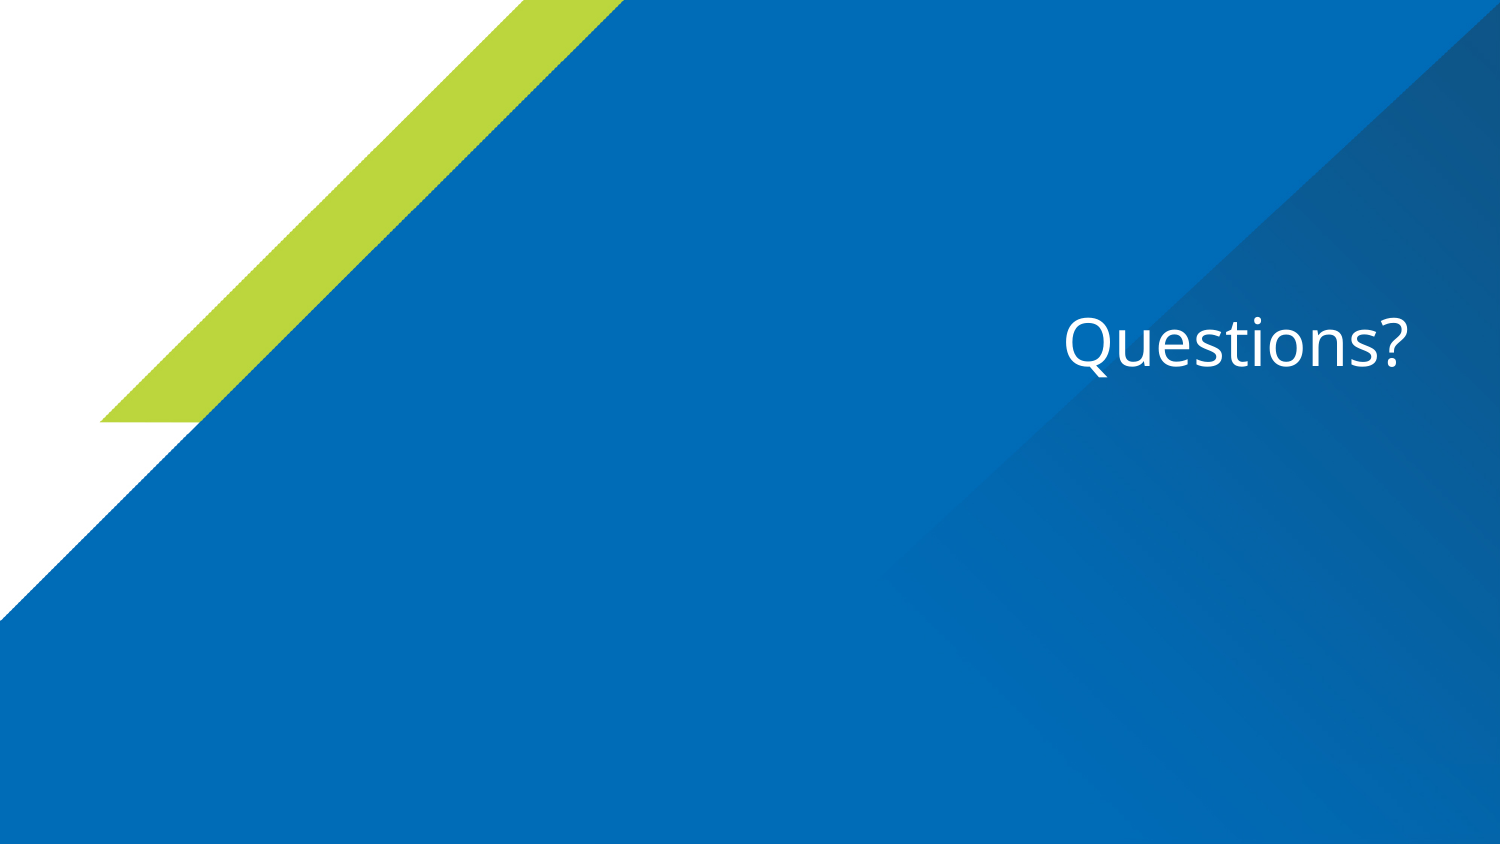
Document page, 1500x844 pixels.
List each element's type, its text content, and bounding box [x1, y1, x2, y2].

picture [0, 0, 1500, 844]
title Questions? [478, 88, 1425, 387]
